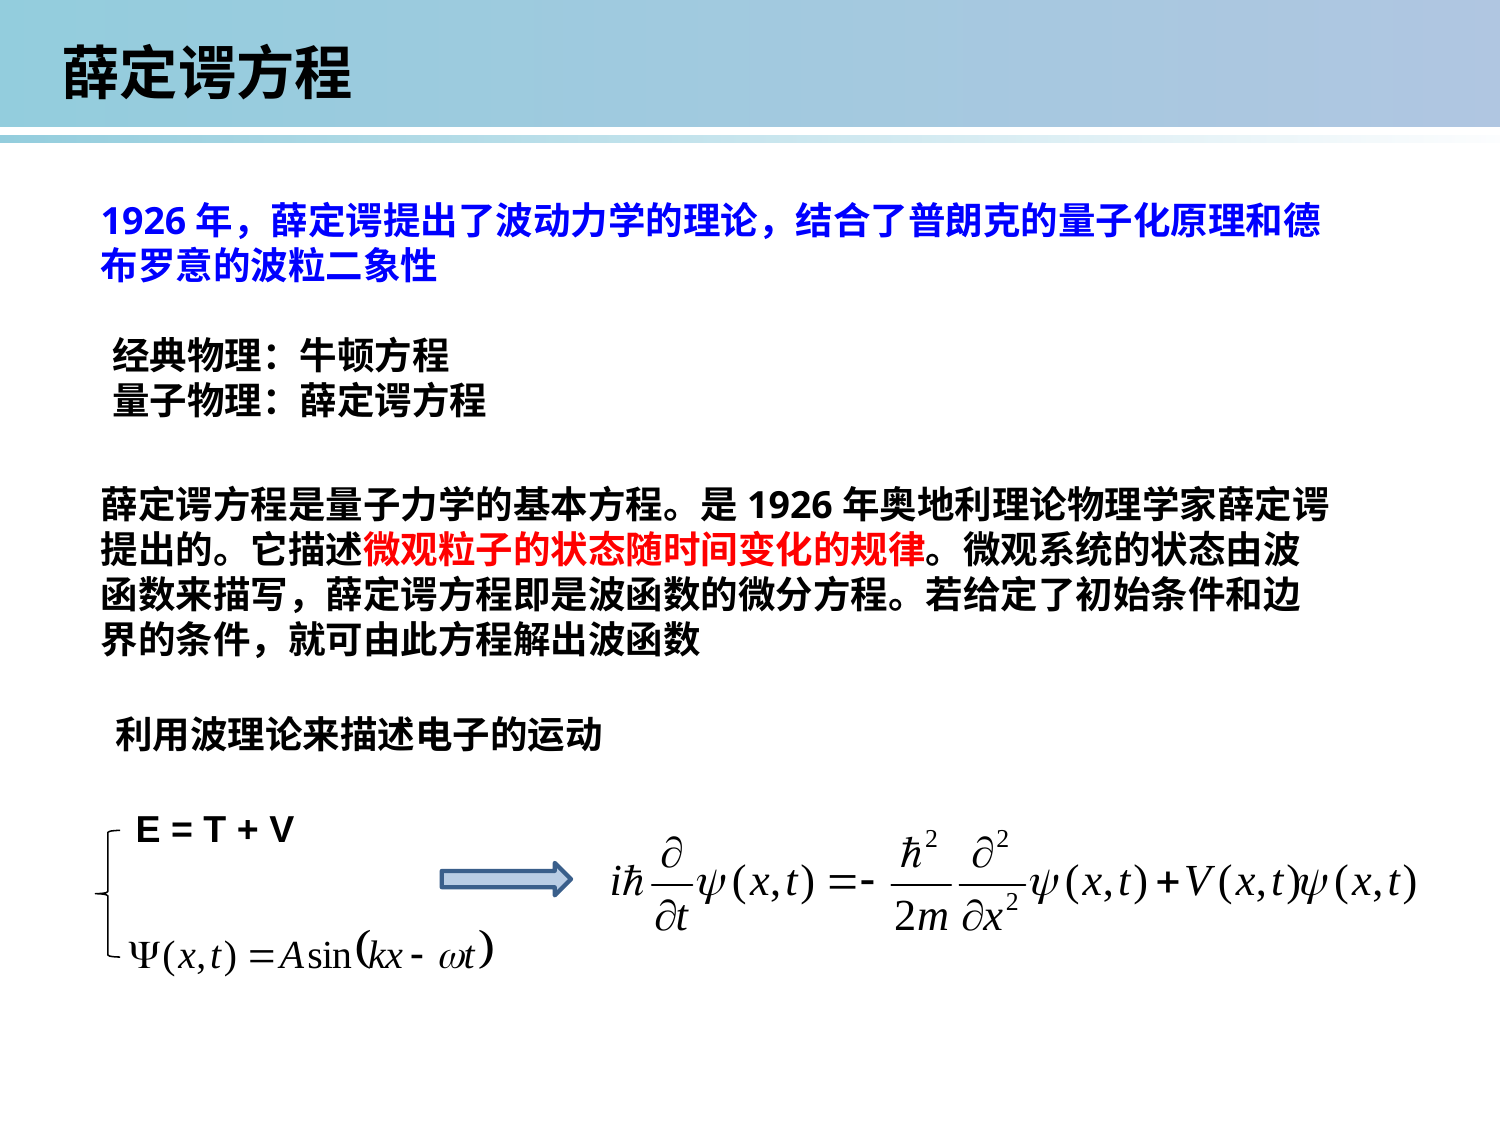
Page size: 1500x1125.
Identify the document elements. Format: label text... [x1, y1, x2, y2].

text_box 薛定谔方程 [46, 28, 368, 114]
text_box 利用波理论来描述电子的运动 [100, 703, 618, 764]
text_box E = T + V [120, 797, 310, 858]
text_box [122, 928, 497, 986]
text_box [94, 829, 121, 958]
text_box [603, 817, 1425, 941]
text_box 1926年，薛定谔提出了波动力学的理论，结合了普朗克的量子化原理和德布罗意的波粒二象性 [85, 189, 1353, 295]
text_box [439, 860, 574, 898]
text_box 薛定谔方程是量子力学的基本方程。是1926年奥地利理论物理学家薛定谔提出的。它描述微观粒子的状态随时间变化的规律。微观系统的状态由波函数来描写，薛定谔方程即是波函数的微分方程。若给定了初始条件和边界的条件，就可由此方程解出波函数 [85, 473, 1353, 669]
text_box 经典物理：牛顿方程 量子物理：薛定谔方程 [97, 324, 503, 430]
